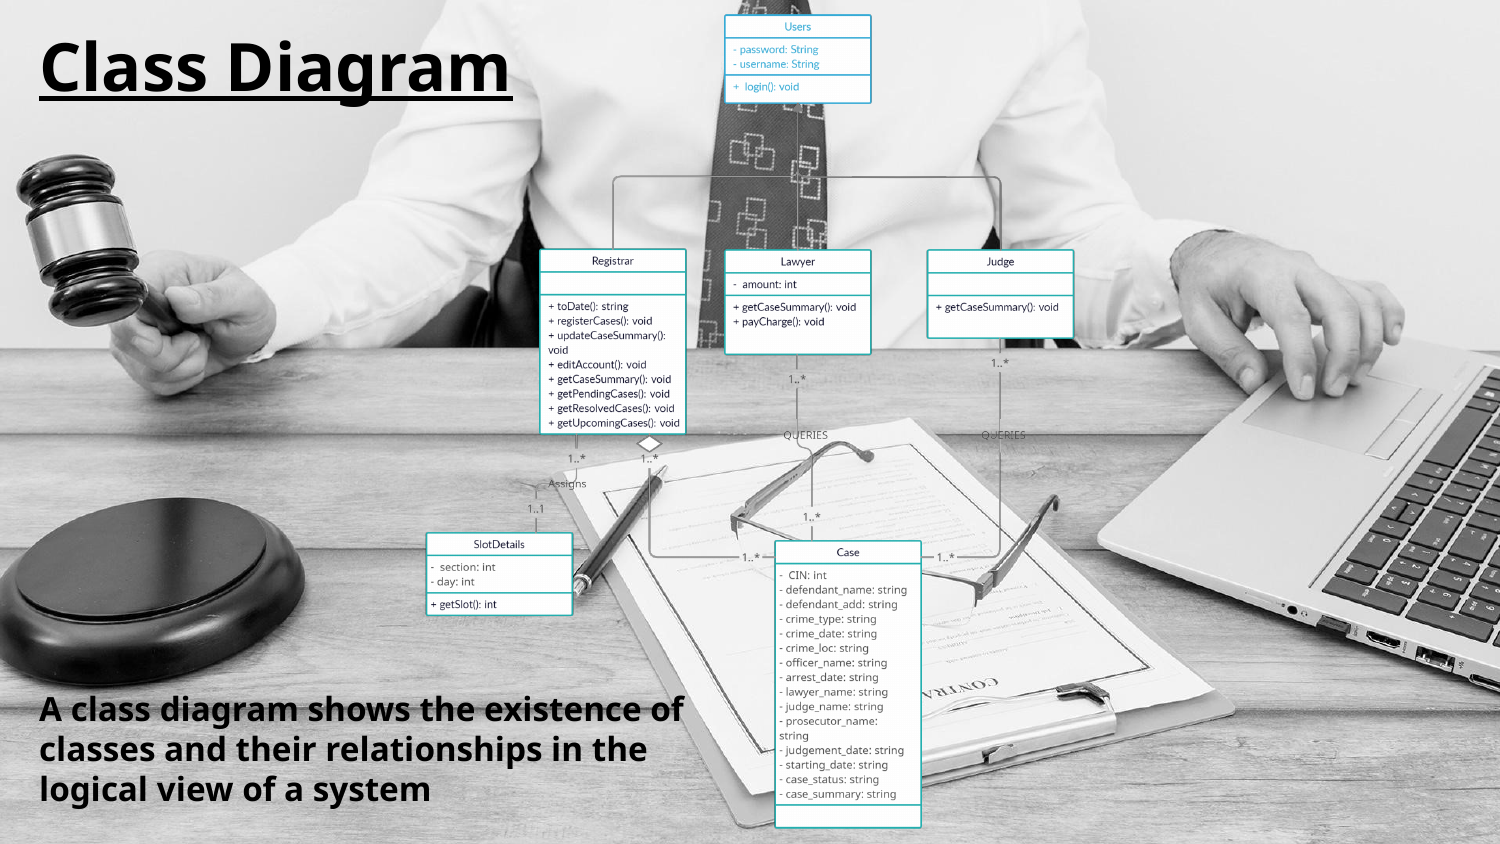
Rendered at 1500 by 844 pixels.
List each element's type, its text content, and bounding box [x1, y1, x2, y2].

picture [0, 0, 1500, 844]
text_box A class diagram shows the existence of classes and their relationships in the logical view of a system [24, 680, 410, 816]
text_box Class Diagram [24, 17, 410, 113]
